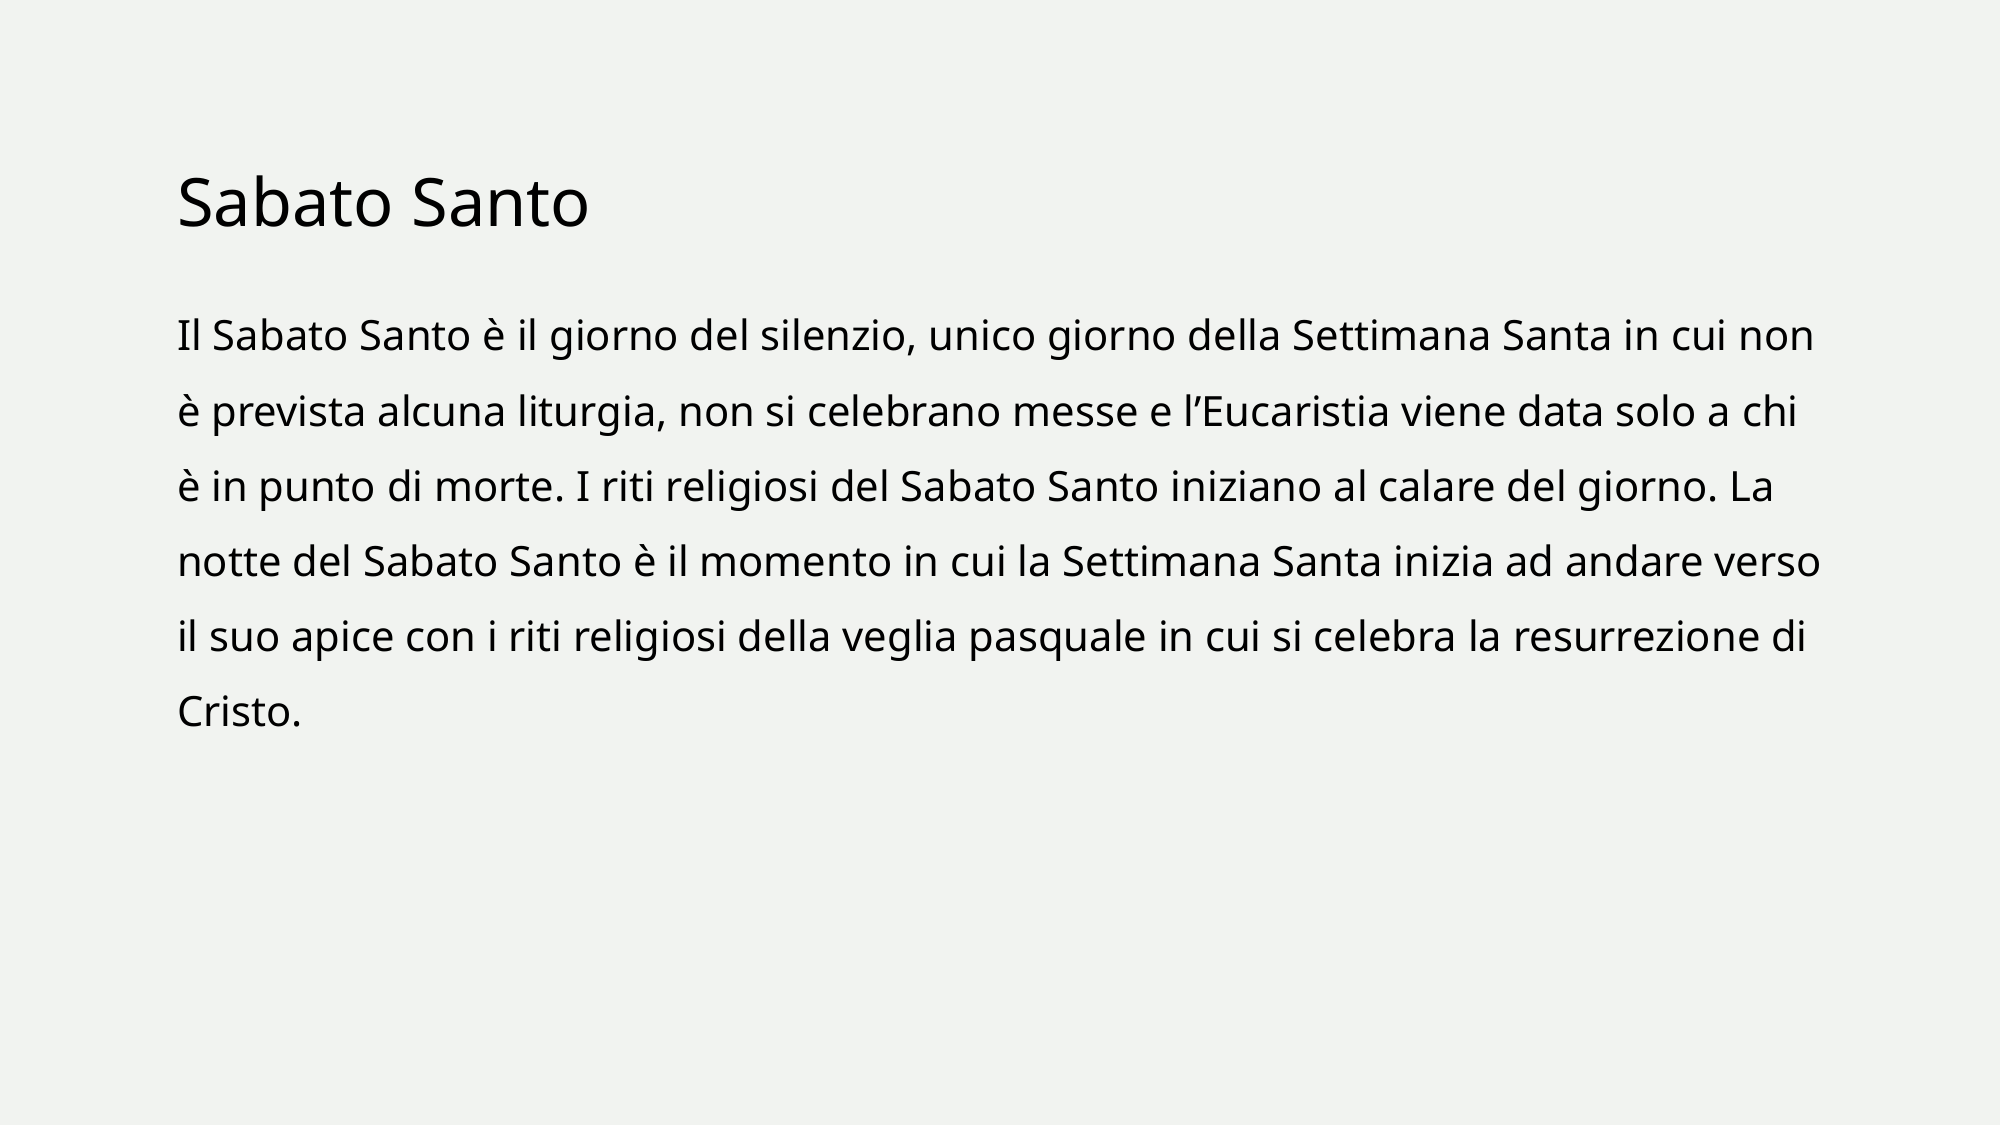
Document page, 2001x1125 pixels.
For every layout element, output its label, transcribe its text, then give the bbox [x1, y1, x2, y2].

list Il Sabato Santo è il giorno del silenzio, unico giorno della Settimana Santa in cui non è prevista alcuna liturgia, non si celebrano messe e l’Eucaristia viene data solo a chi è in punto di morte. I riti religiosi del Sabato Santo iniziano al calare del giorno. La notte del Sabato Santo è il momento in cui la Settimana Santa inizia ad andare verso il suo apice con i riti religiosi della veglia pasquale in cui si celebra la resurrezione di Cristo. [162, 276, 1838, 940]
title Sabato Santo [162, 64, 1838, 248]
